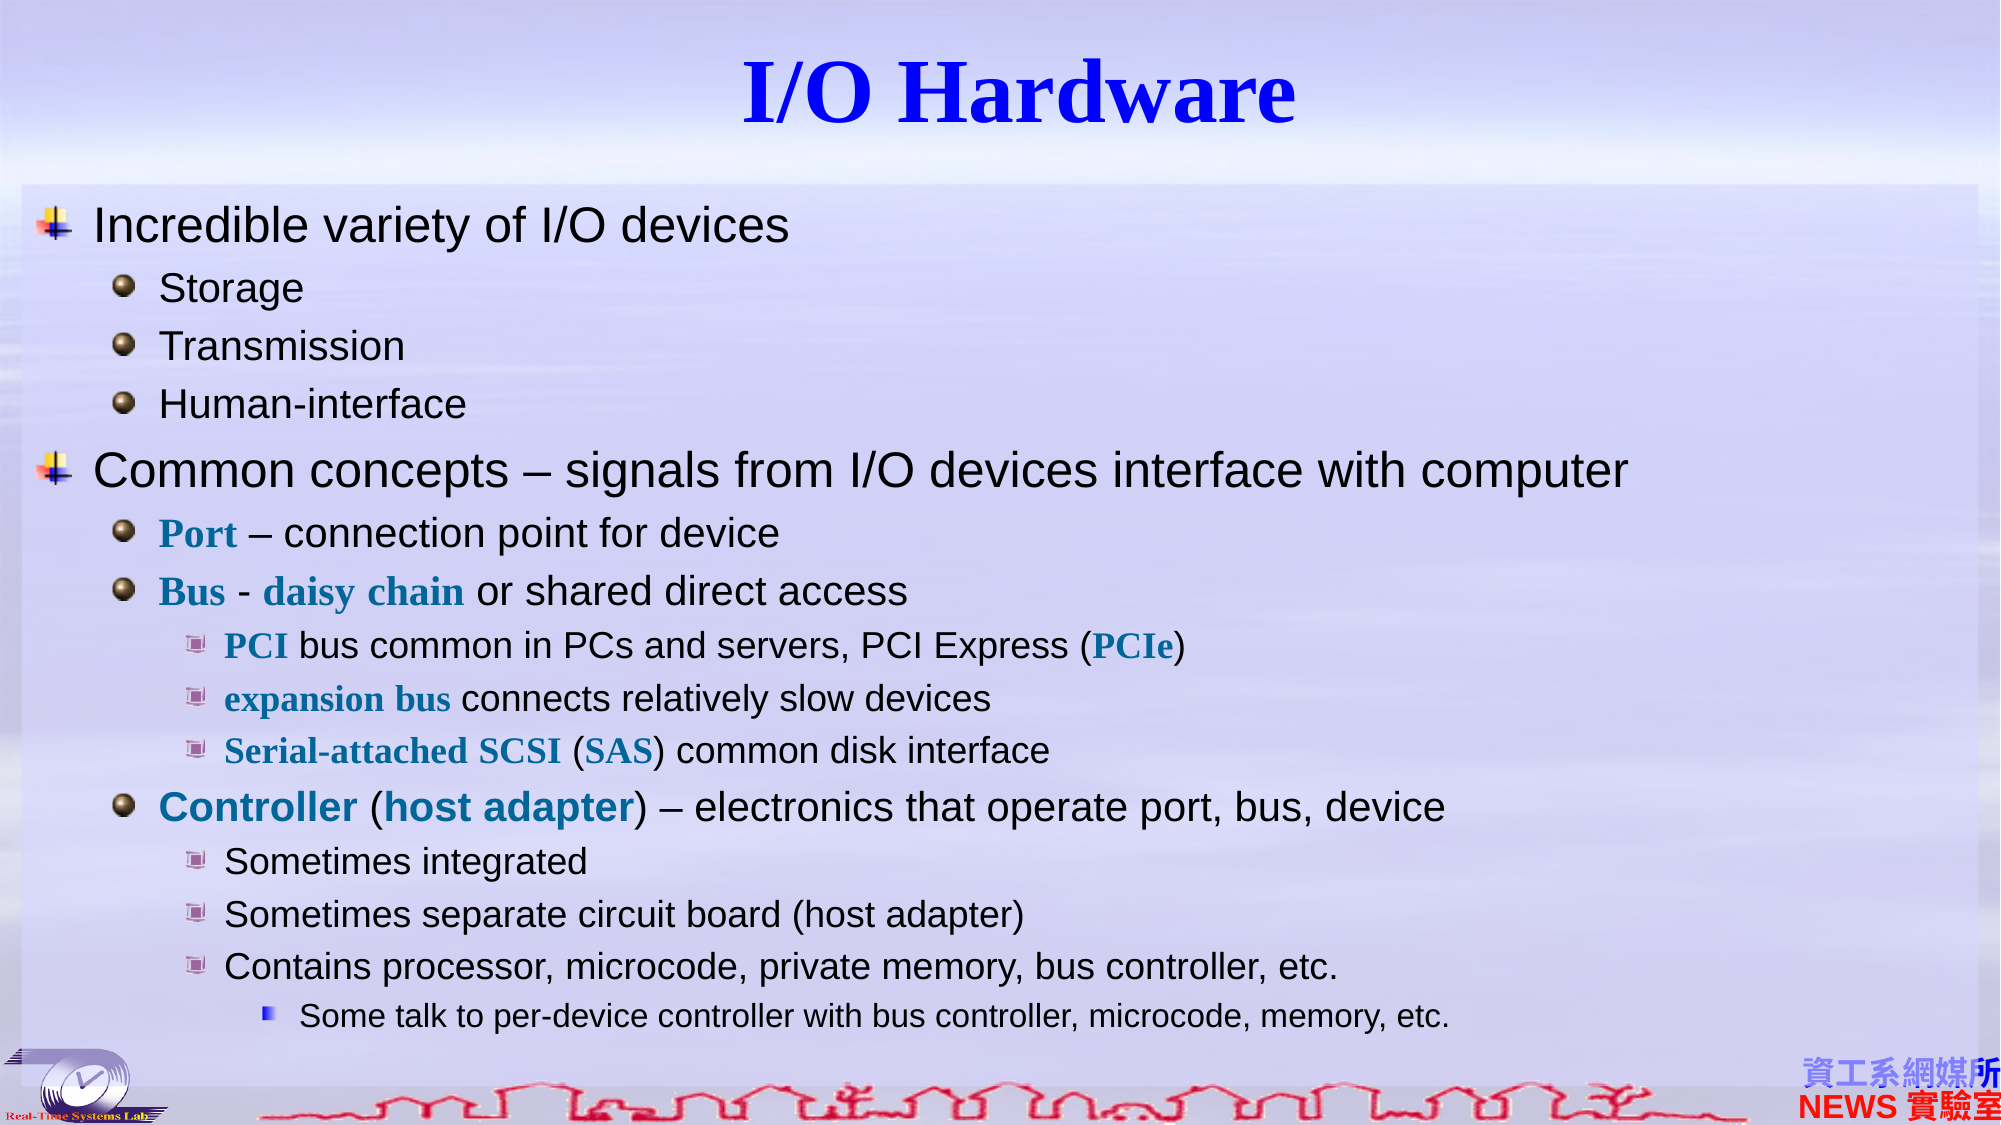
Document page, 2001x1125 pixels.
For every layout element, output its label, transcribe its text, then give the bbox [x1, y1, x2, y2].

title I/O Hardware [365, 38, 1675, 134]
picture [0, 0, 2001, 1125]
list Incredible variety of I/O devices Storage Transmission Human-interface Common concepts – signals from I/O devices interface with computer Port – connection point for device Bus - daisy chain or shared direct access PCI bus common in PCs and servers, PCI Express (PCIe) expansion bus connects relatively slow devices Serial-attached SCSI (SAS) common disk interface Controller (host adapter) – electronics that operate port, bus, device Sometimes integrated Sometimes separate circuit board (host adapter) Contains processor, microcode, private memory, bus controller, etc. Some talk to per-device controller with bus controller, microcode, memory, etc. [21, 184, 1979, 1087]
